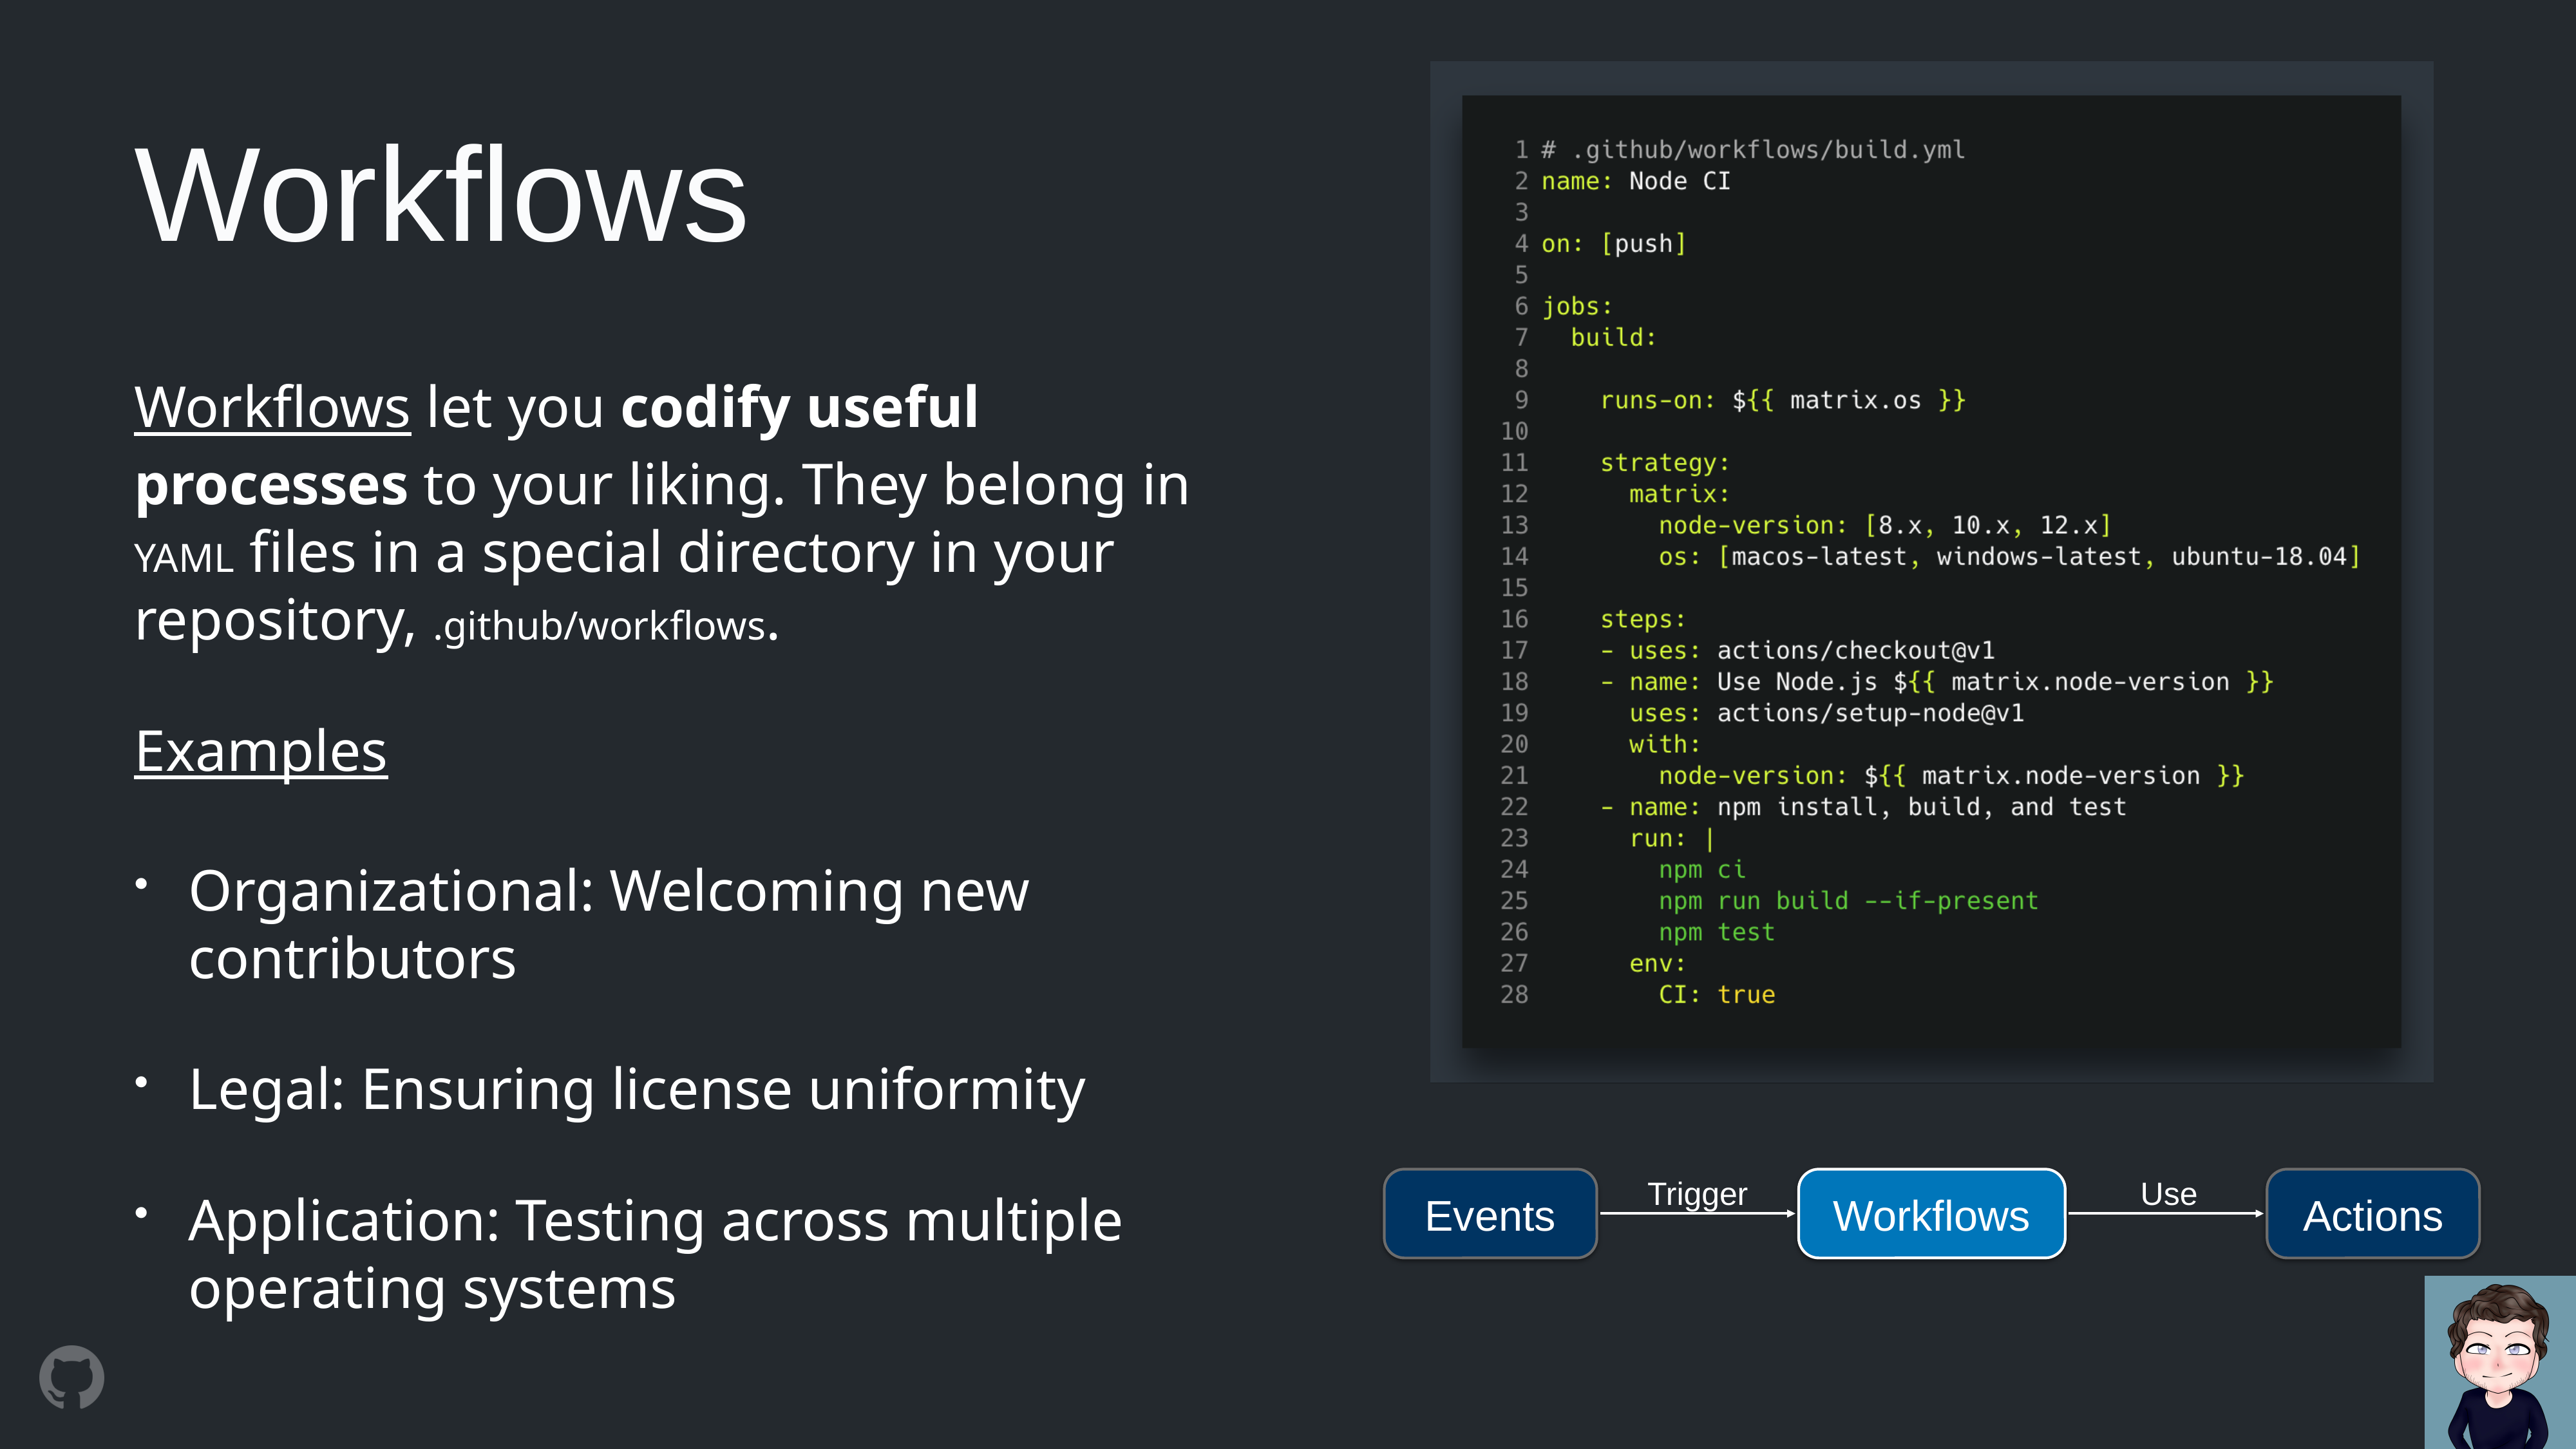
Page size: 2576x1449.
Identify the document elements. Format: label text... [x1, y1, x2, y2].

text_box Workflows [1799, 1169, 2065, 1258]
list Workflows let you codify useful processes to your liking. They belong in YAML files in a special directory in your repository, .github/workflows. Examples Organizational: Welcoming new contributors Legal: Ensuring license uniformity Application: Testing across multiple operating systems [133, 375, 1208, 1316]
title Workflows [2439, 80, 2443, 296]
text_box [1600, 1209, 1795, 1218]
text_box Use [2135, 1167, 2203, 1217]
text_box [2203, 1209, 2264, 1218]
text_box Actions [2267, 1169, 2480, 1258]
text_box Events [1384, 1169, 1597, 1258]
text_box Trigger [1642, 1214, 1754, 1217]
picture [2425, 1276, 2576, 1449]
title Workflows [133, 80, 1427, 296]
picture [1430, 59, 2434, 1084]
text_box Trigger [1642, 1167, 1754, 1213]
